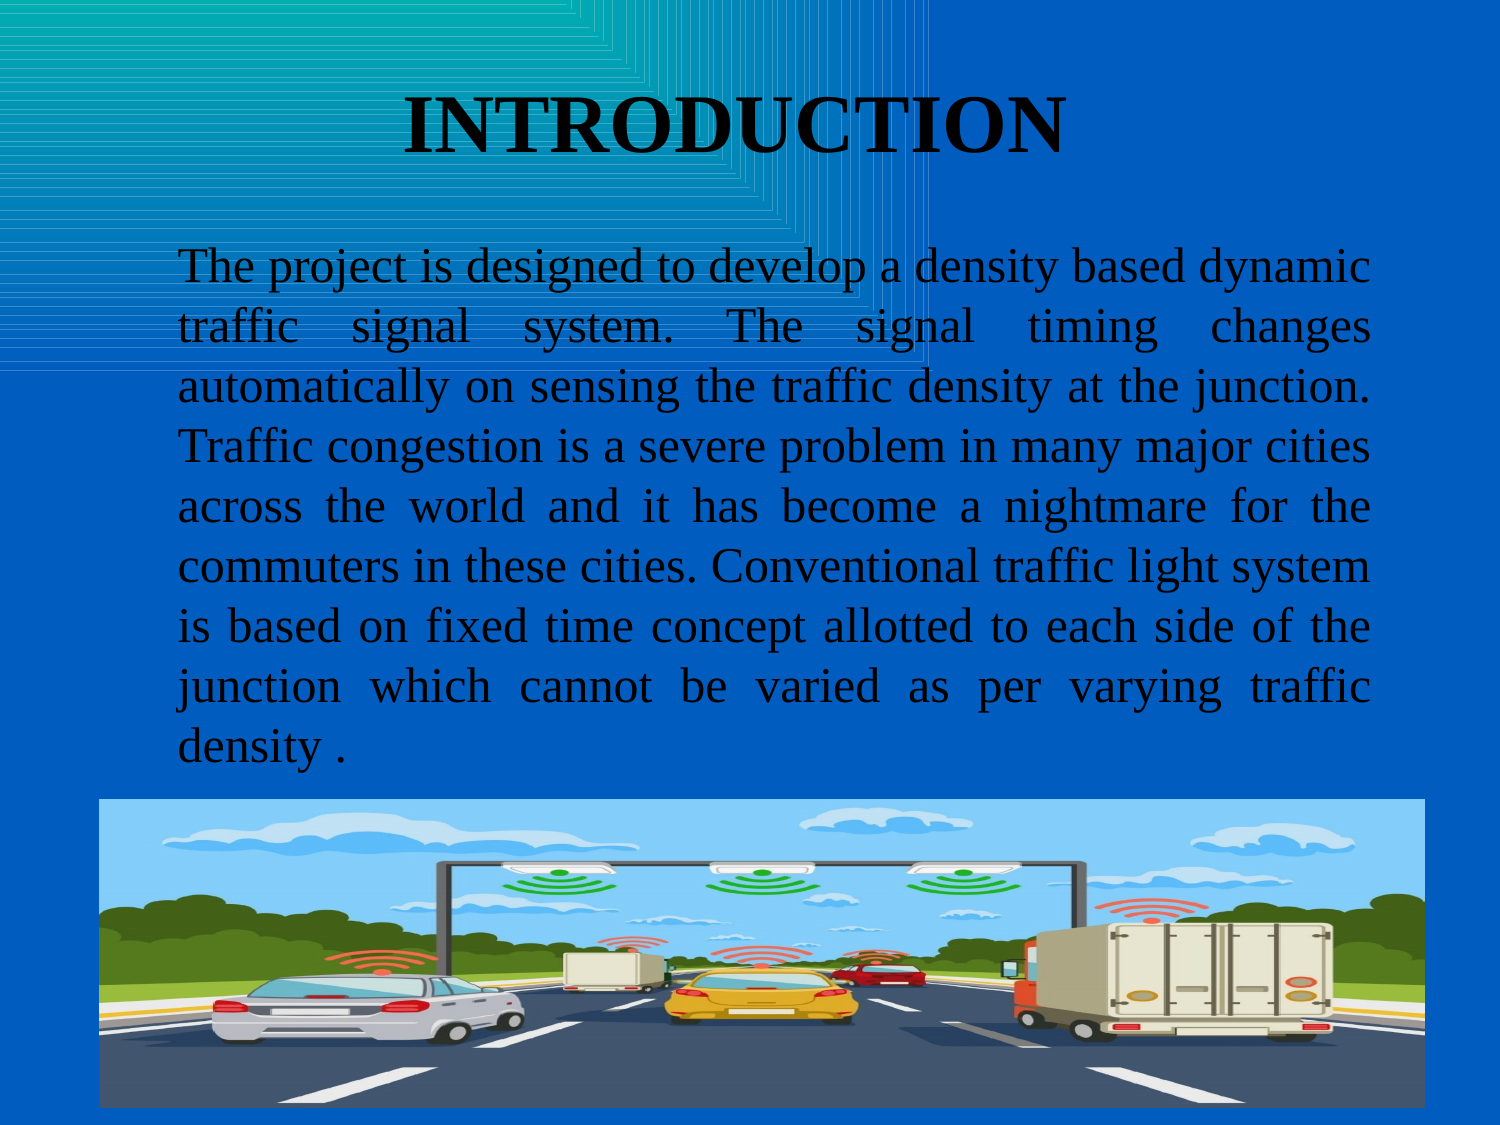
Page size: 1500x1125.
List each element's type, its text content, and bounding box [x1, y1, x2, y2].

title INTRODUCTION [97, 0, 1373, 240]
picture [99, 799, 1426, 1108]
subtitle The project is designed to develop a density based dynamic traffic signal system. The signal timing changes automatically on sensing the traffic density at the junction. Traffic congestion is a severe problem in many major cities across the world and it has become a nightmare for the commuters in these cities. Conventional traffic light system is based on fixed time concept allotted to each side of the junction which cannot be varied as per varying traffic density . [162, 224, 1388, 798]
